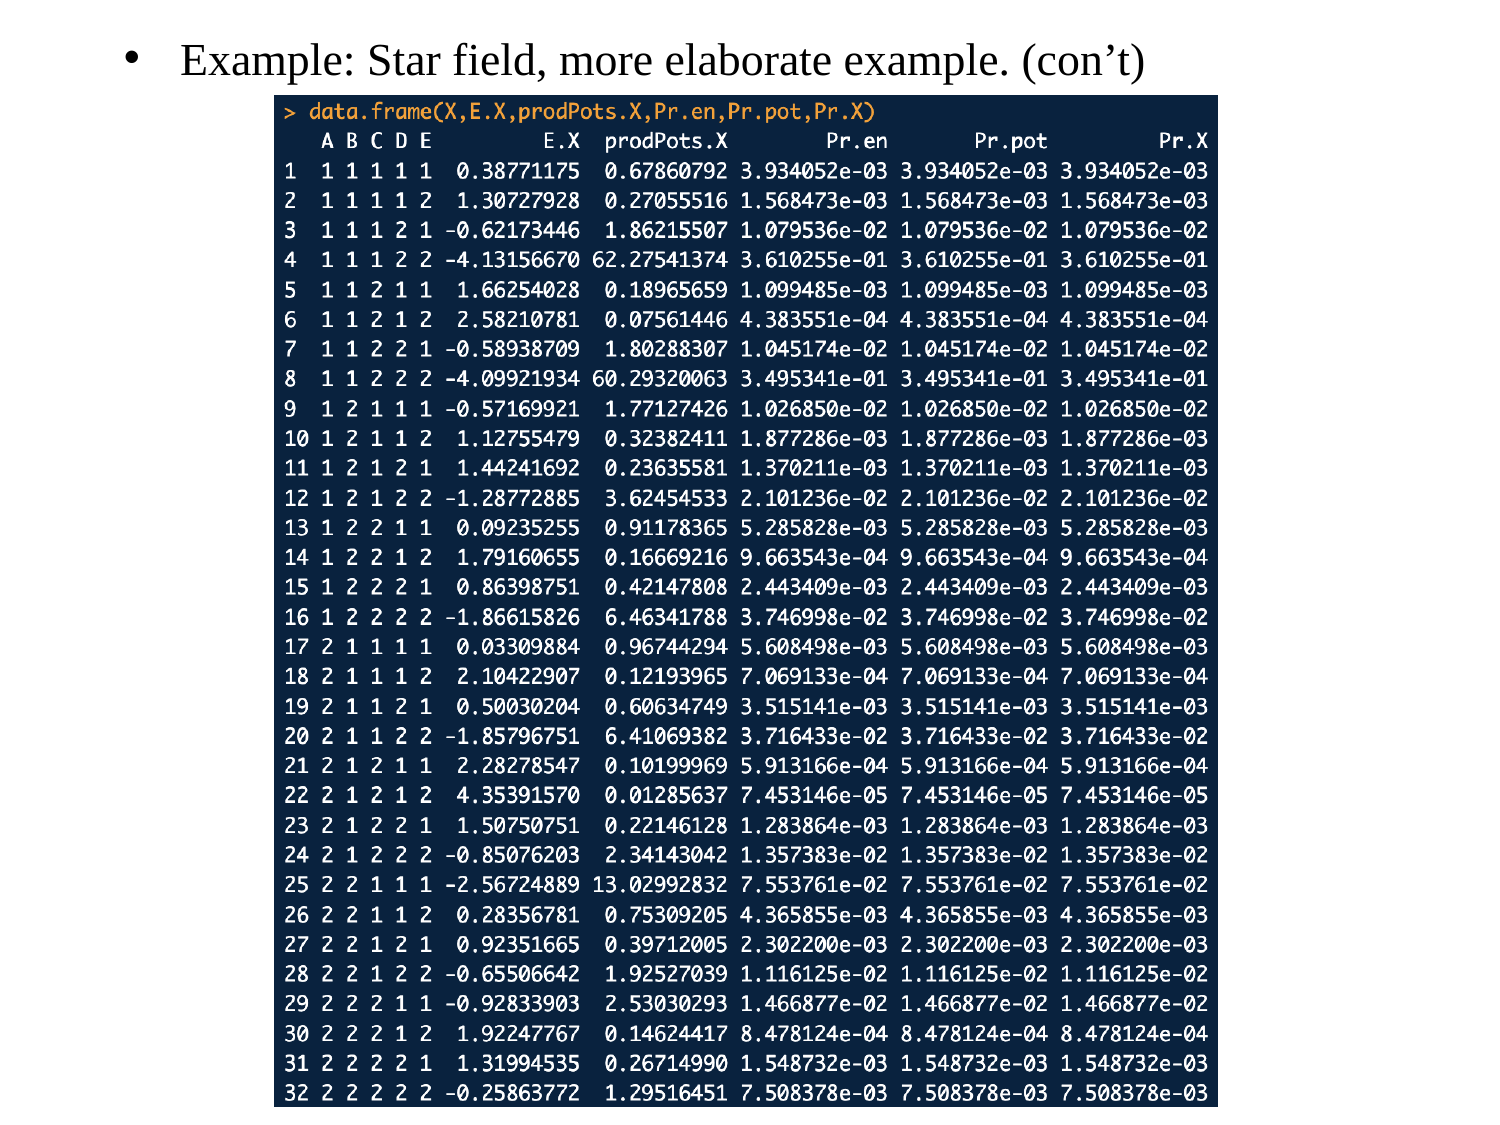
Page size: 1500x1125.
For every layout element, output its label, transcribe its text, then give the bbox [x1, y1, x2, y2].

picture [273, 94, 1218, 1108]
text_box Example: Star field, more elaborate example. (con’t) [109, 22, 1389, 175]
